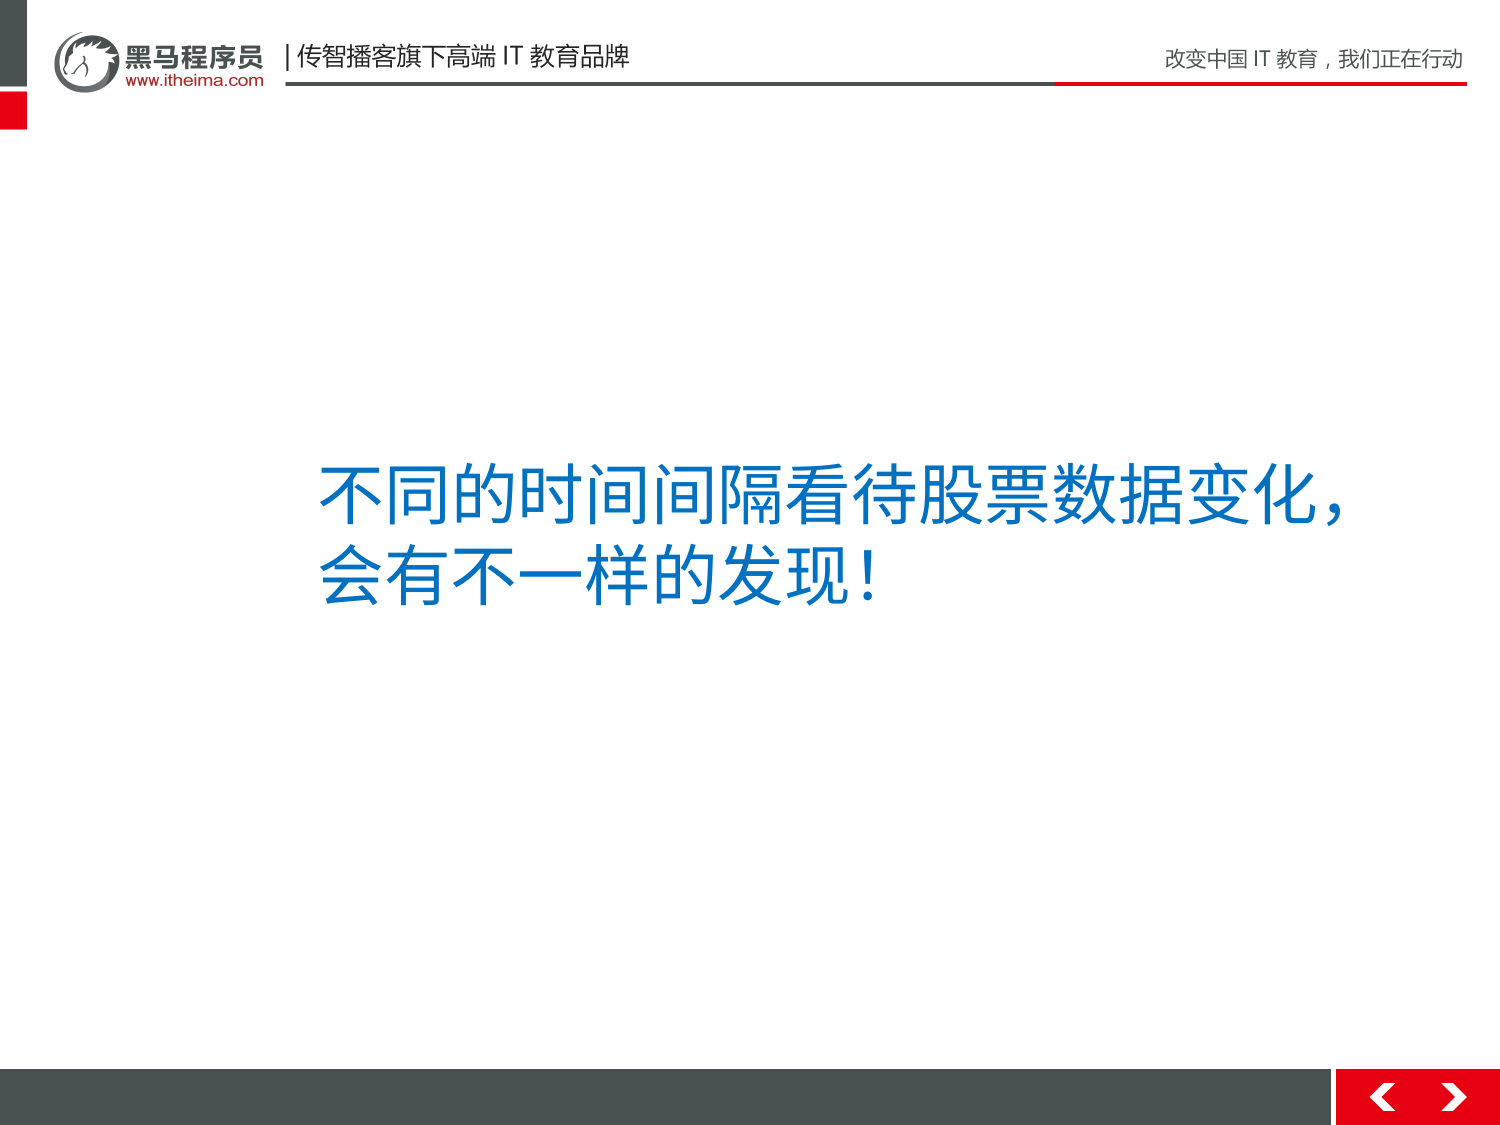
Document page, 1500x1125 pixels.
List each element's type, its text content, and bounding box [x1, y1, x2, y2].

text_box 不同的时间间隔看待股票数据变化， 会有不一样的发现！ [302, 446, 1401, 621]
picture [0, 0, 1500, 1125]
